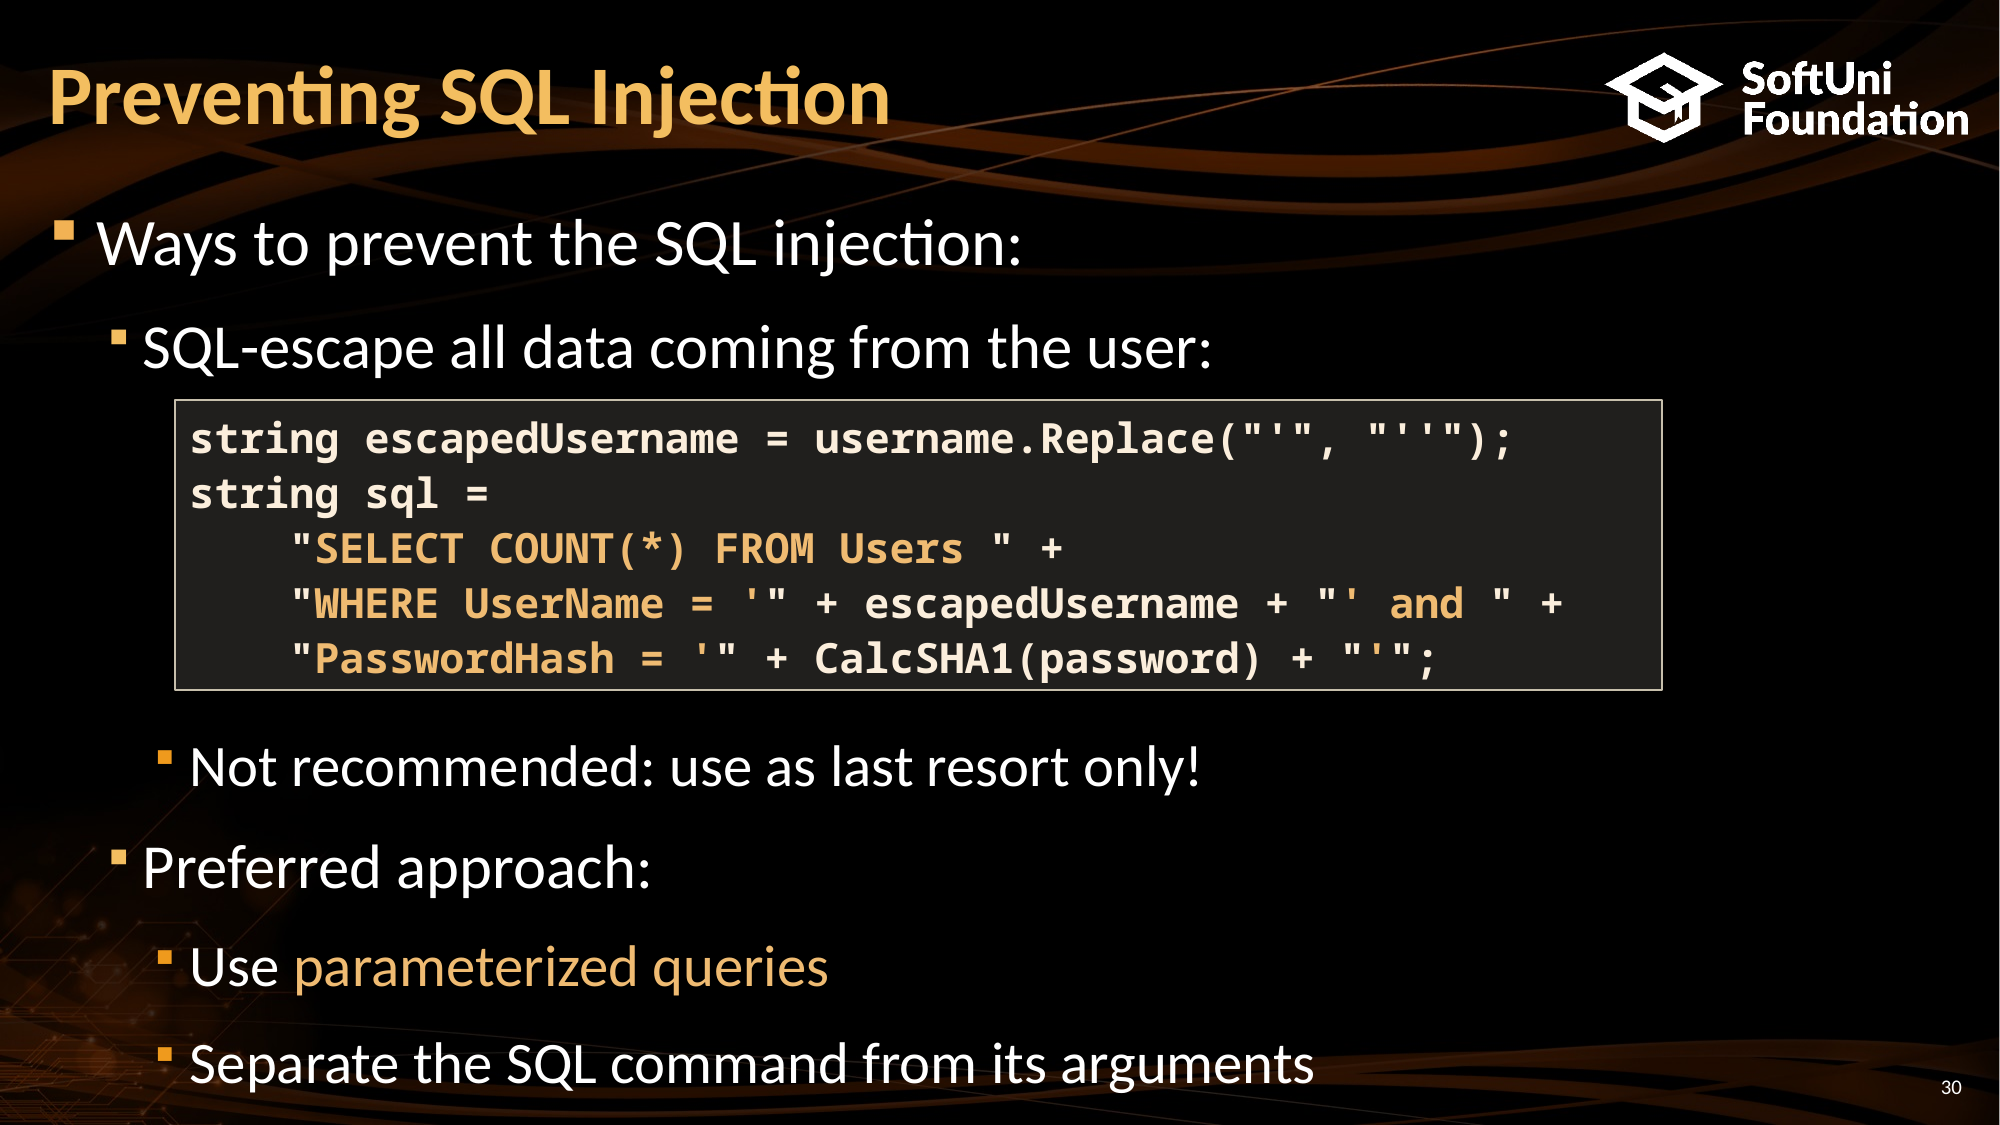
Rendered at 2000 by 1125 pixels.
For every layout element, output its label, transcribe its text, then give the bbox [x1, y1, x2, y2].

picture [0, 0, 2000, 1125]
list Ways to prevent the SQL injection: SQL-escape all data coming from the user: Not recommended: use as last resort only! Preferred approach: Use parameterized queries Separate the SQL command from its arguments [31, 188, 1968, 1103]
title Preventing SQL Injection [30, 6, 1602, 189]
text_box string escapedUsername = username.Replace("'", "''"); string sql = "SELECT COUNT(*) FROM Users " + "WHERE UserName = '" + escapedUsername + "' and " + "PasswordHash = '" + CalcSHA1(password) + "'"; [174, 399, 1663, 690]
